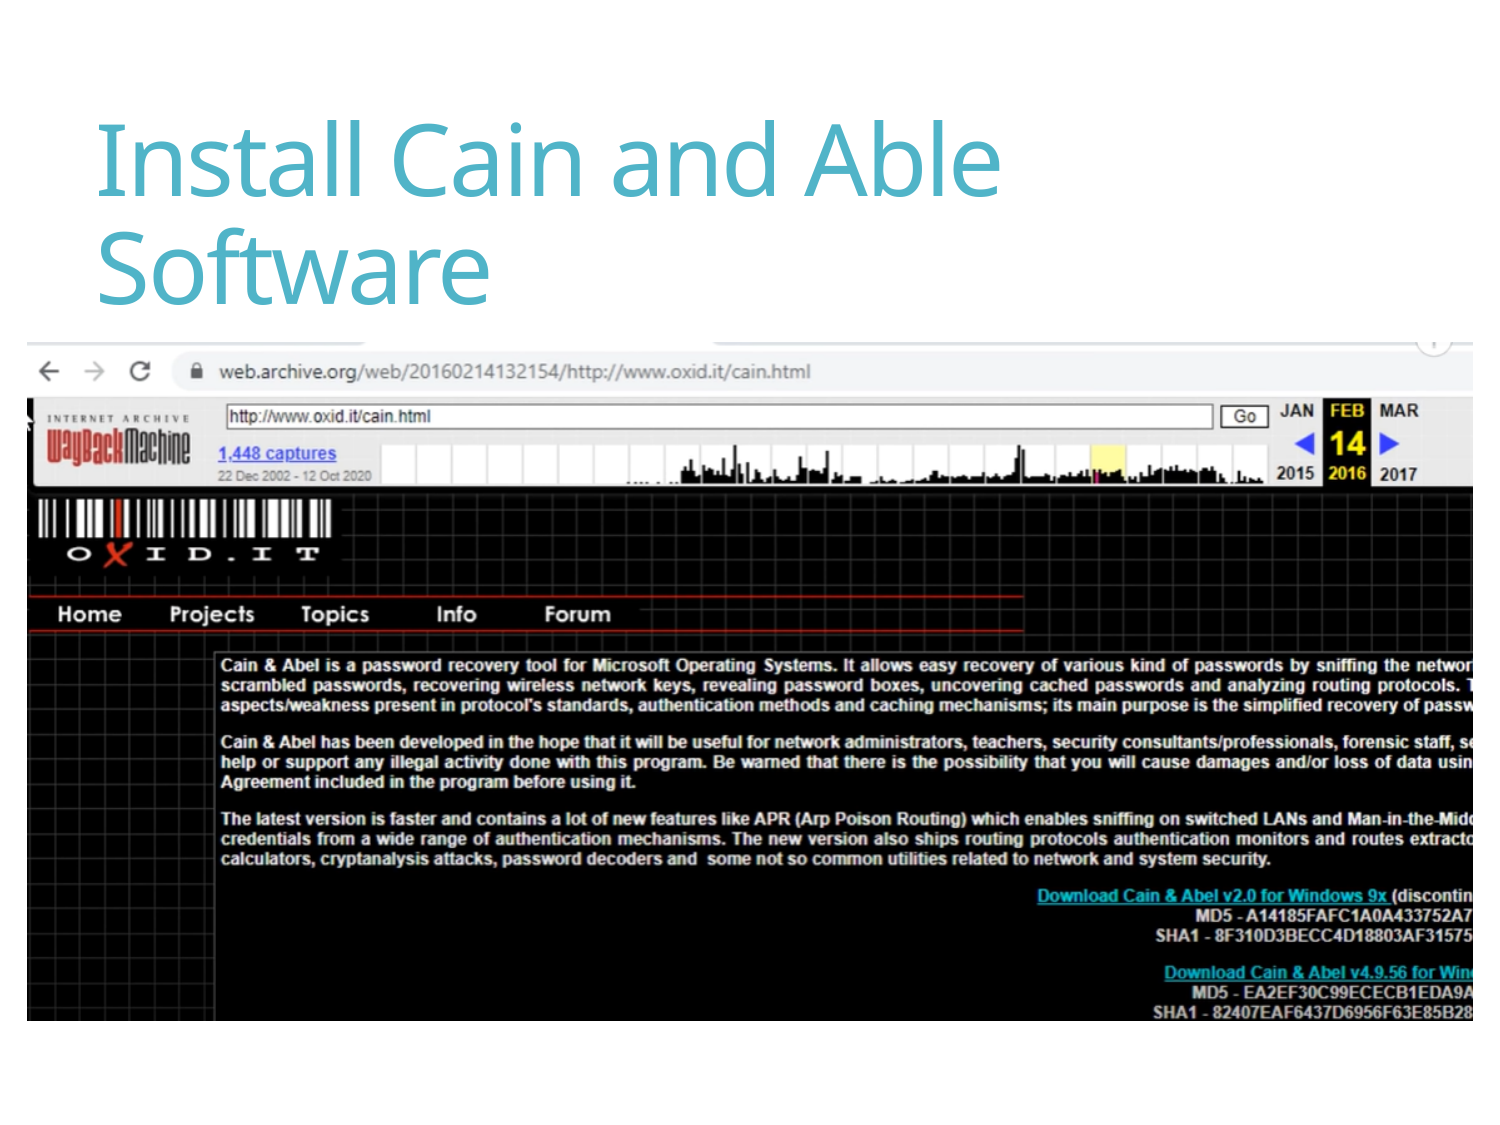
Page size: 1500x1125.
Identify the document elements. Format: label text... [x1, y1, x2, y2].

picture [27, 342, 1473, 1021]
title Install Cain and Able Software [80, 81, 1407, 342]
